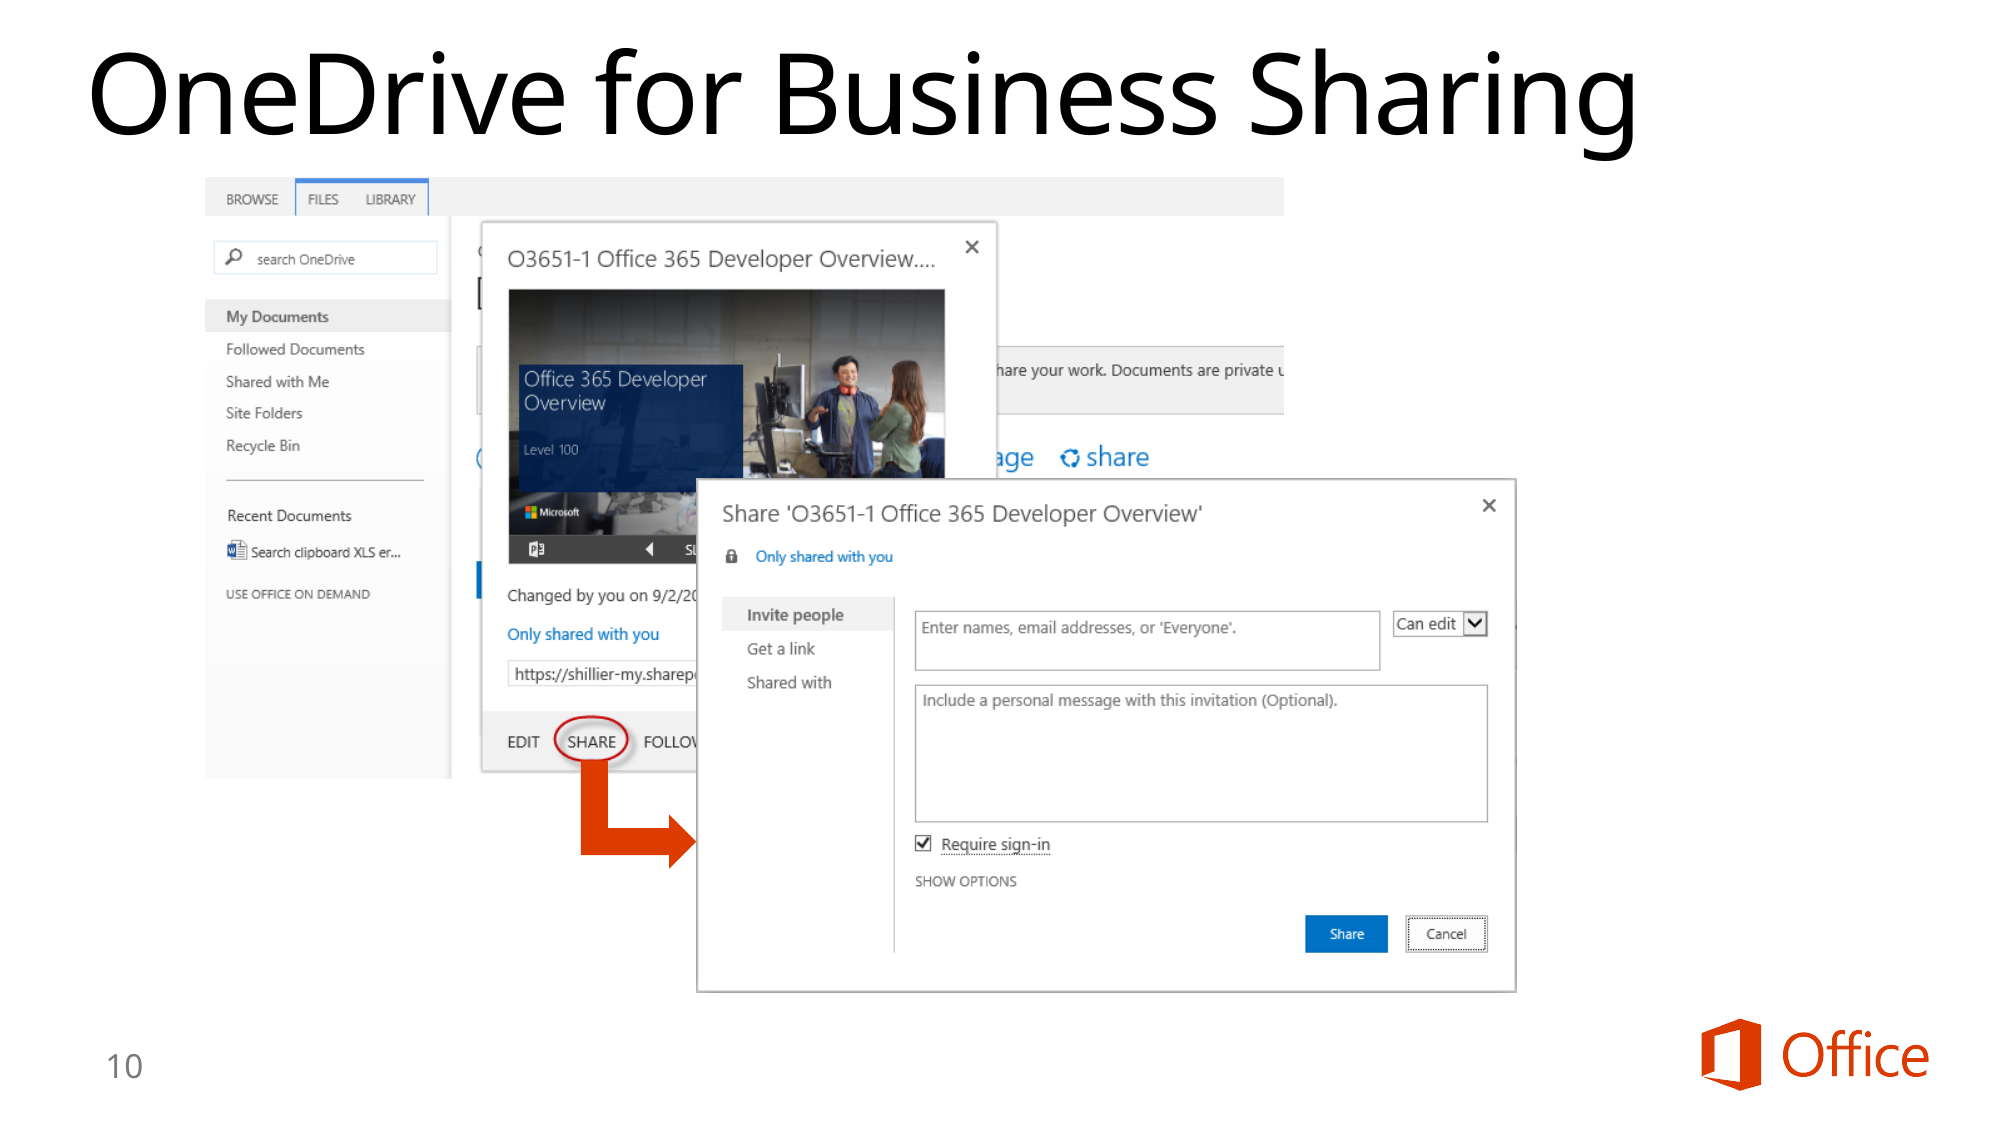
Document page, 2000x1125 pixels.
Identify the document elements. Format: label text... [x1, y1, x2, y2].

slide_number 10 [85, 1049, 178, 1086]
text_box [580, 780, 695, 870]
picture [1670, 987, 1960, 1122]
title OneDrive for Business Sharing [85, 37, 1914, 161]
picture [205, 177, 1517, 993]
